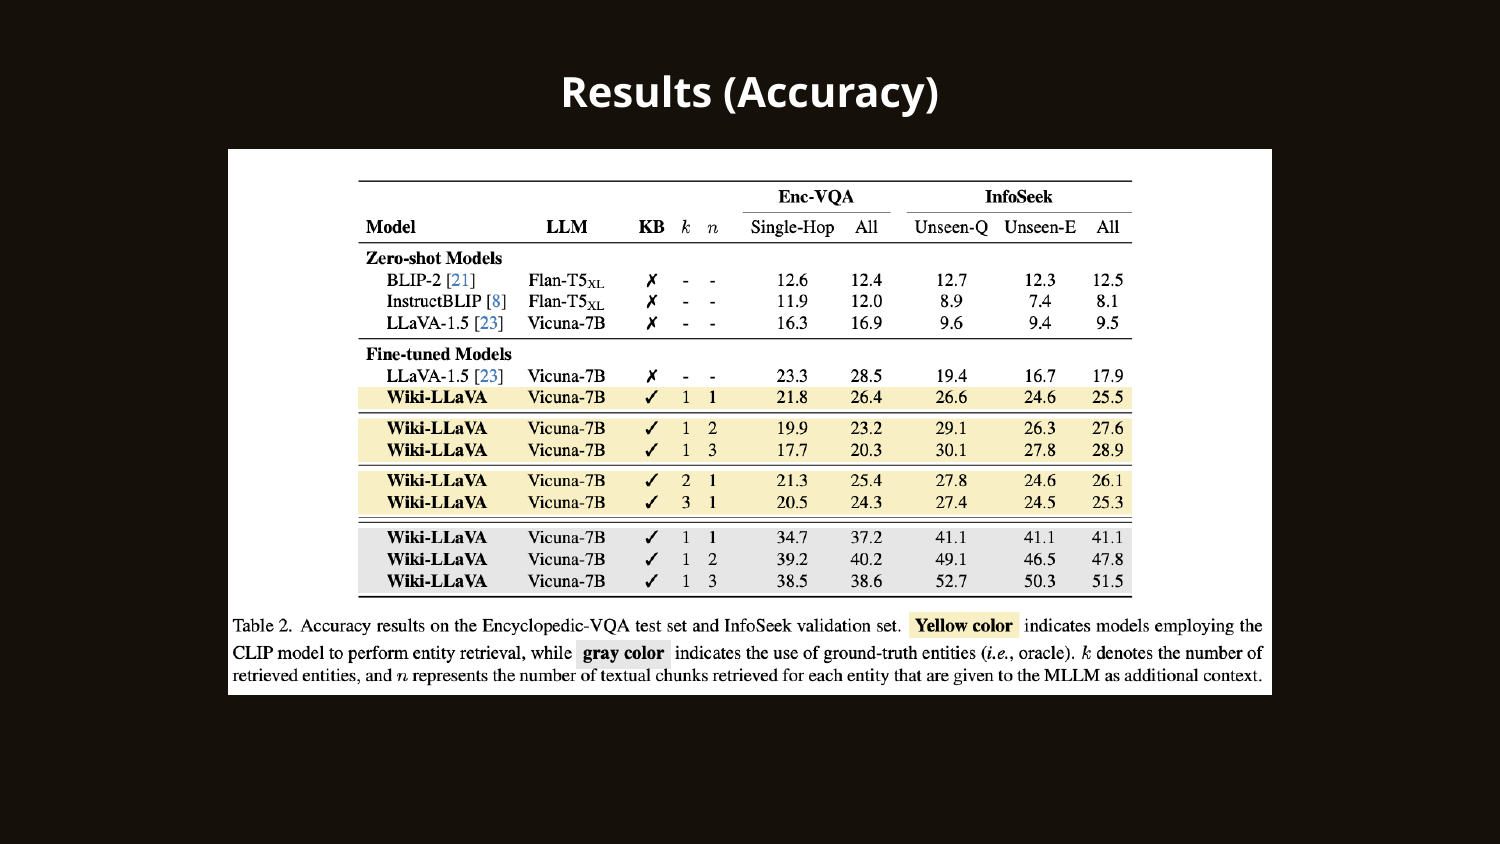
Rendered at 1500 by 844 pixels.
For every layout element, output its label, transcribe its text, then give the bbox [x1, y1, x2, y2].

picture [228, 148, 1272, 695]
title Results (Accuracy) [118, 22, 1382, 131]
